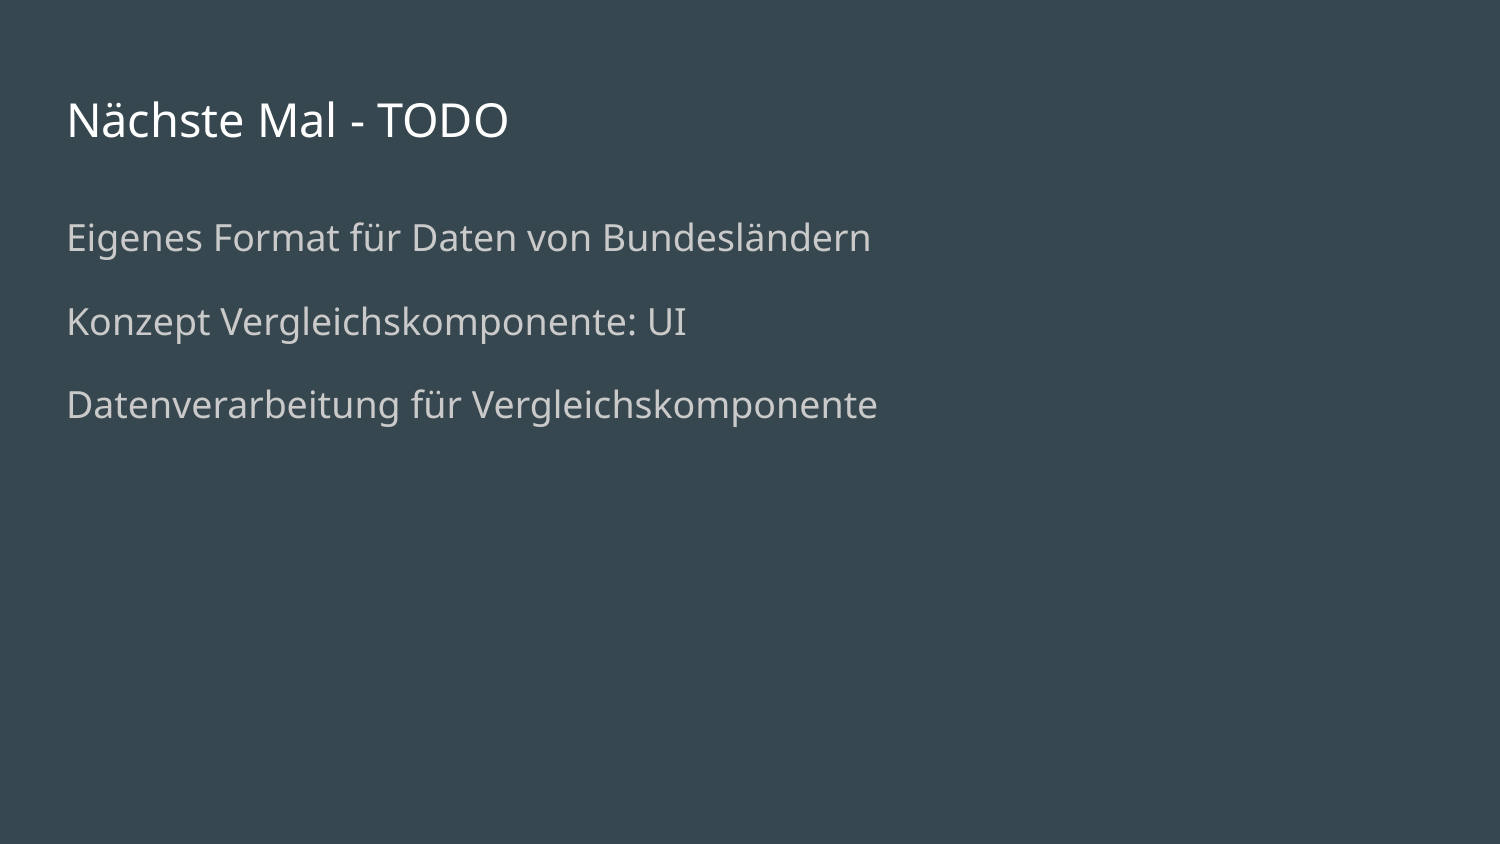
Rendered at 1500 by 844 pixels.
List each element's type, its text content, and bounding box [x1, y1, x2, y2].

list Eigenes Format für Daten von Bundesländern Konzept Vergleichskomponente: UI Datenverarbeitung für Vergleichskomponente [51, 189, 1449, 750]
title Nächste Mal - TODO [51, 72, 1449, 167]
